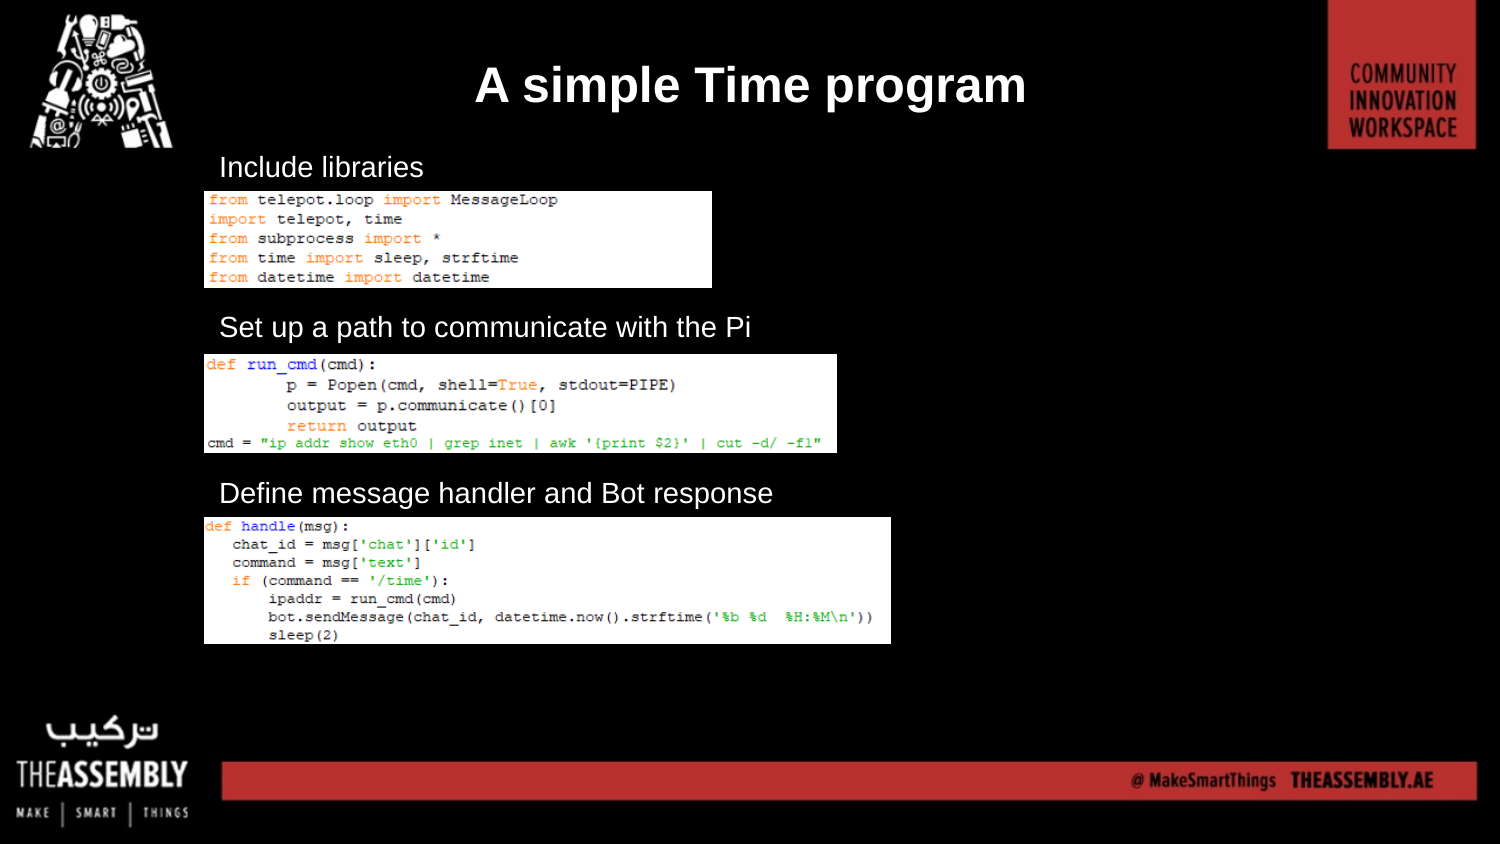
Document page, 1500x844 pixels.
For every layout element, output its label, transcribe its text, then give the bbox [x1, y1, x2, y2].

text_box Define message handler and Bot response [204, 467, 1048, 517]
text_box A simple Time program [82, 12, 1433, 154]
text_box Set up a path to communicate with the Pi [204, 300, 822, 351]
picture [0, 0, 1500, 844]
text_box Include libraries [204, 140, 449, 190]
